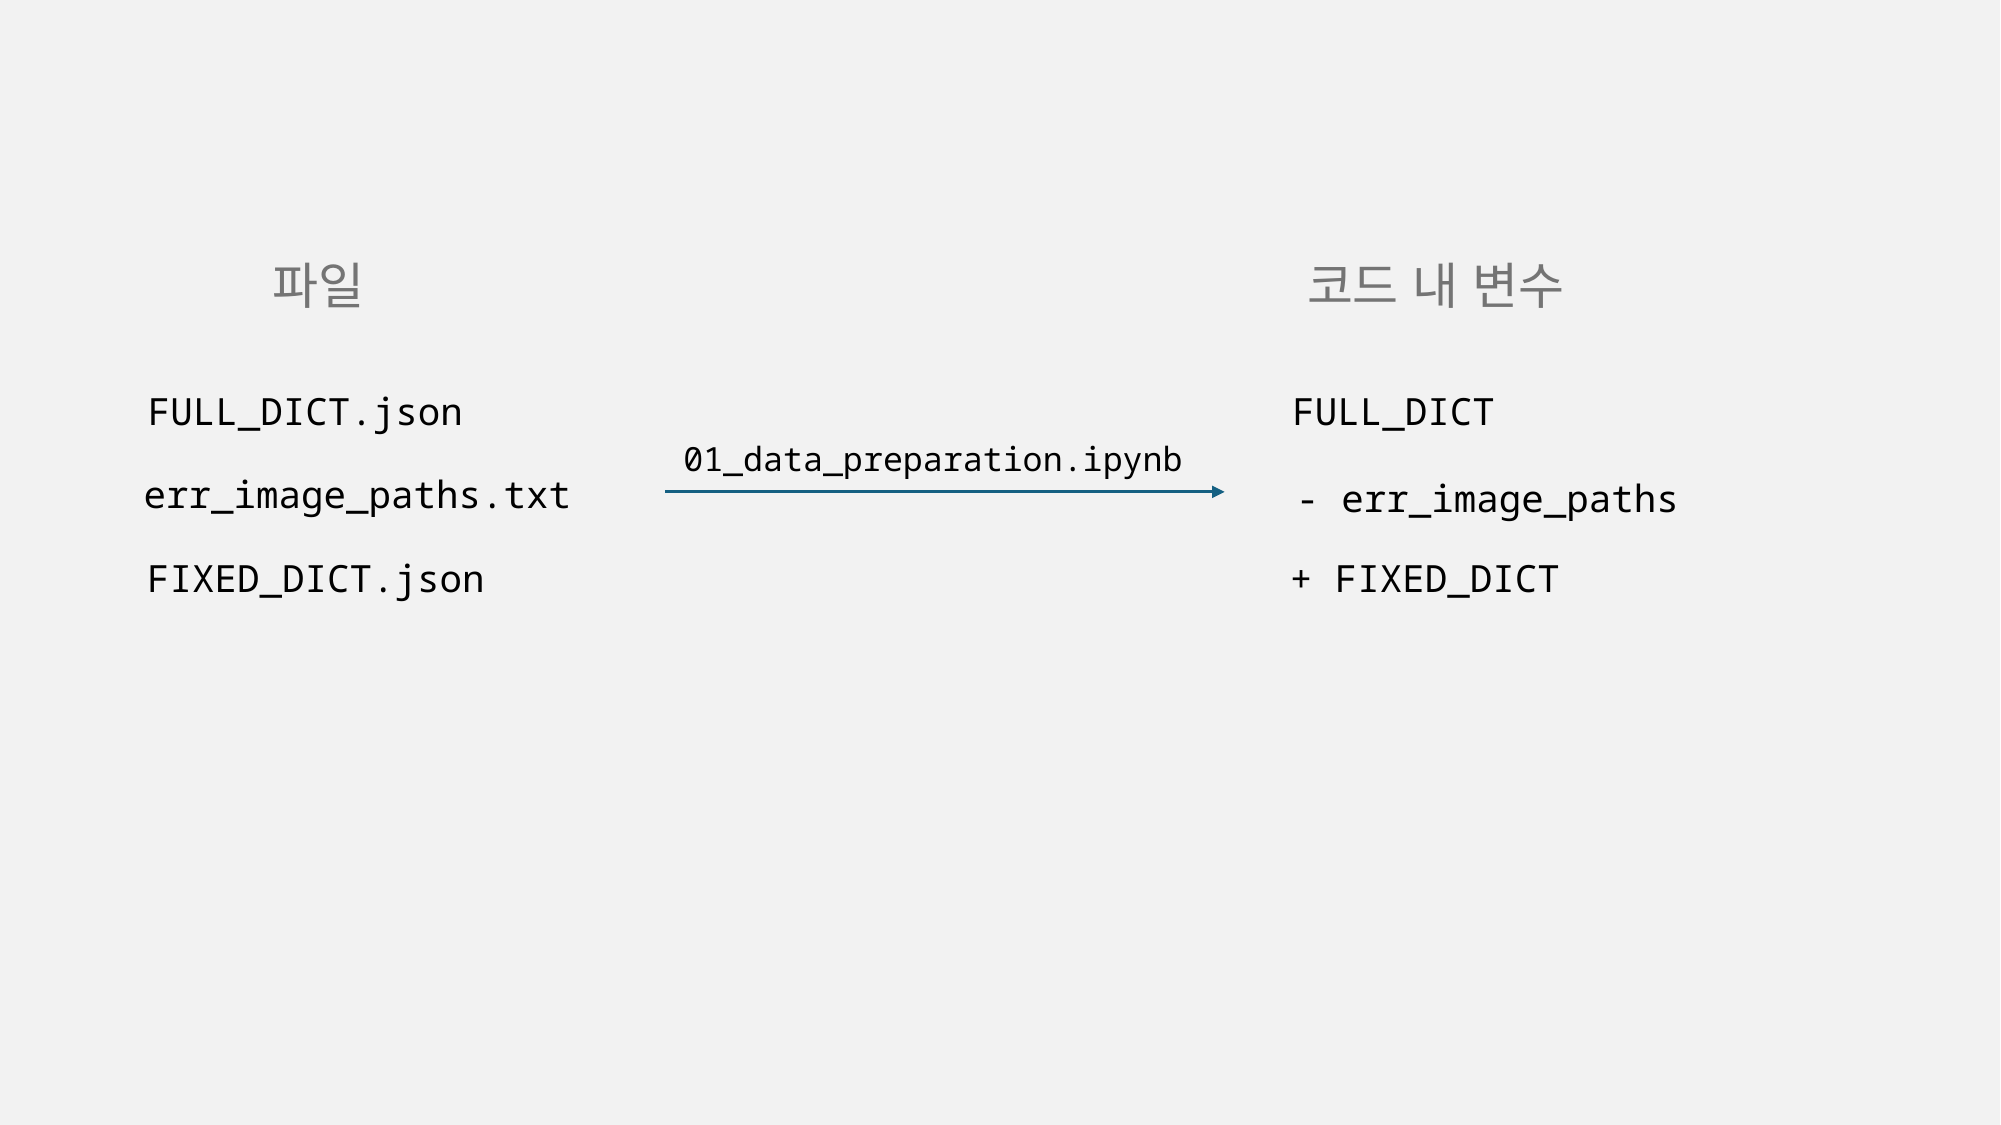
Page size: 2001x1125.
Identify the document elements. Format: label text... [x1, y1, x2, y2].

text_box 코드 내 변수 [1285, 247, 1587, 323]
text_box err_image_paths.txt [128, 464, 586, 524]
text_box 파일 [197, 247, 440, 323]
text_box FULL_DICT [1277, 380, 1510, 441]
text_box FULL_DICT.json [133, 380, 478, 441]
text_box - err_image_paths [1281, 467, 1694, 528]
text_box 01_data_preparation.ipynb [668, 431, 1199, 486]
text_box + FIXED_DICT [1275, 547, 1575, 608]
text_box FIXED_DICT.json [132, 547, 500, 608]
